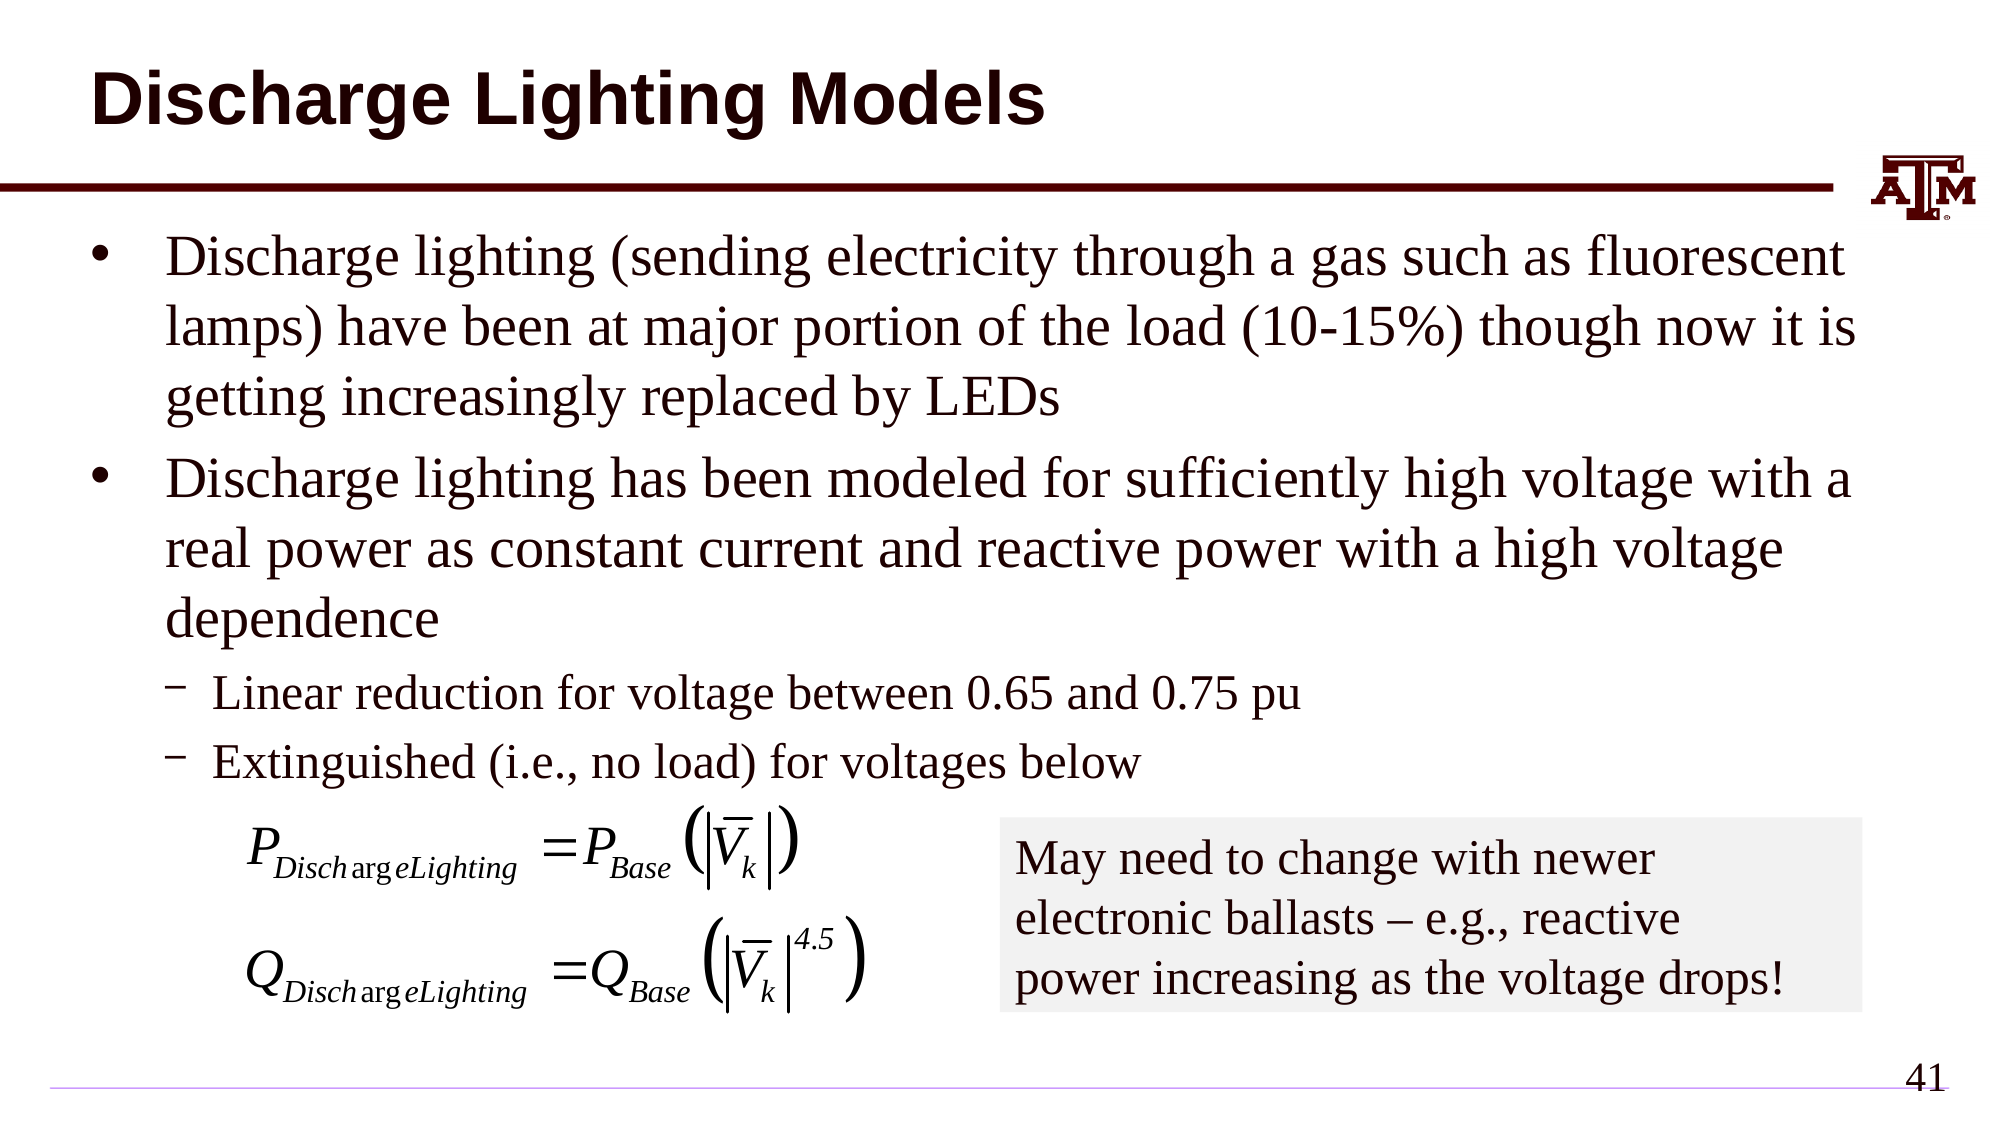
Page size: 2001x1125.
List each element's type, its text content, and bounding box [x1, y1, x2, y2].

list Discharge lighting (sending electricity through a gas such as fluorescent lamps) have been at major portion of the load (10-15%) though now it is getting increasingly replaced by LEDs Discharge lighting has been modeled for sufficiently high voltage with a real power as constant current and reactive power with a high voltage dependence Linear reduction for voltage between 0.65 and 0.75 pu Extinguished (i.e., no load) for voltages below [74, 209, 1929, 823]
title Discharge Lighting Models [74, 12, 1909, 188]
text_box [237, 797, 871, 1038]
slide_number 40 [1862, 1037, 1963, 1113]
picture [1856, 137, 1990, 238]
text_box May need to change with newer electronic ballasts – e.g., reactive power increasing as the voltage drops! [999, 817, 1863, 1013]
